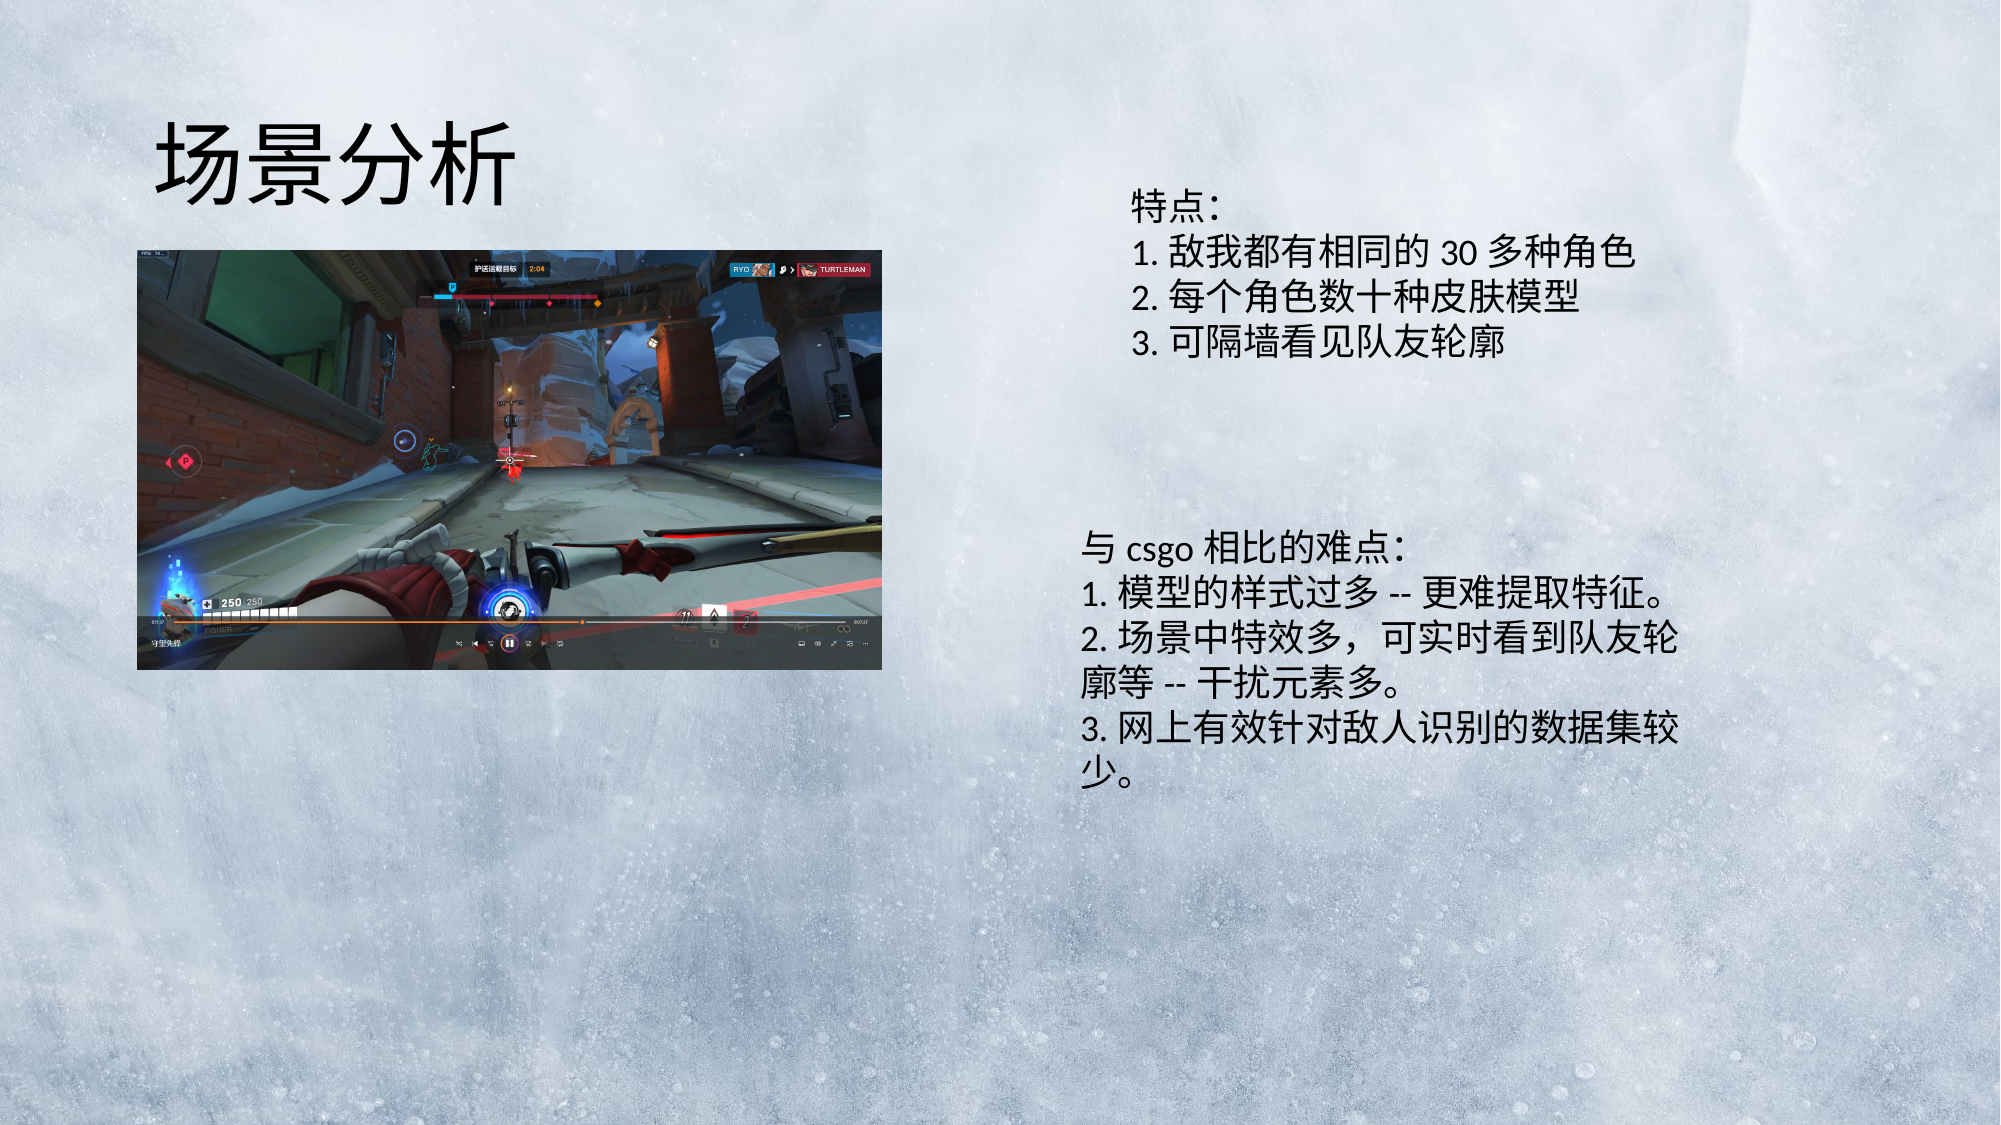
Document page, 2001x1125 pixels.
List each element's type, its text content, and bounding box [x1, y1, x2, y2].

text_box 特点： 1.敌我都有相同的30多种角色 2.每个角色数十种皮肤模型 3.可隔墙看见队友轮廓 [1116, 175, 1783, 371]
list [136, 250, 883, 670]
picture [0, 0, 2001, 1125]
text_box 与csgo相比的难点： 1.模型的样式过多--更难提取特征。 2.场景中特效多，可实时看到队友轮廓等--干扰元素多。 3.网上有效针对敌人识别的数据集较少。 [1065, 516, 1732, 801]
title 场景分析 [137, 59, 1863, 278]
